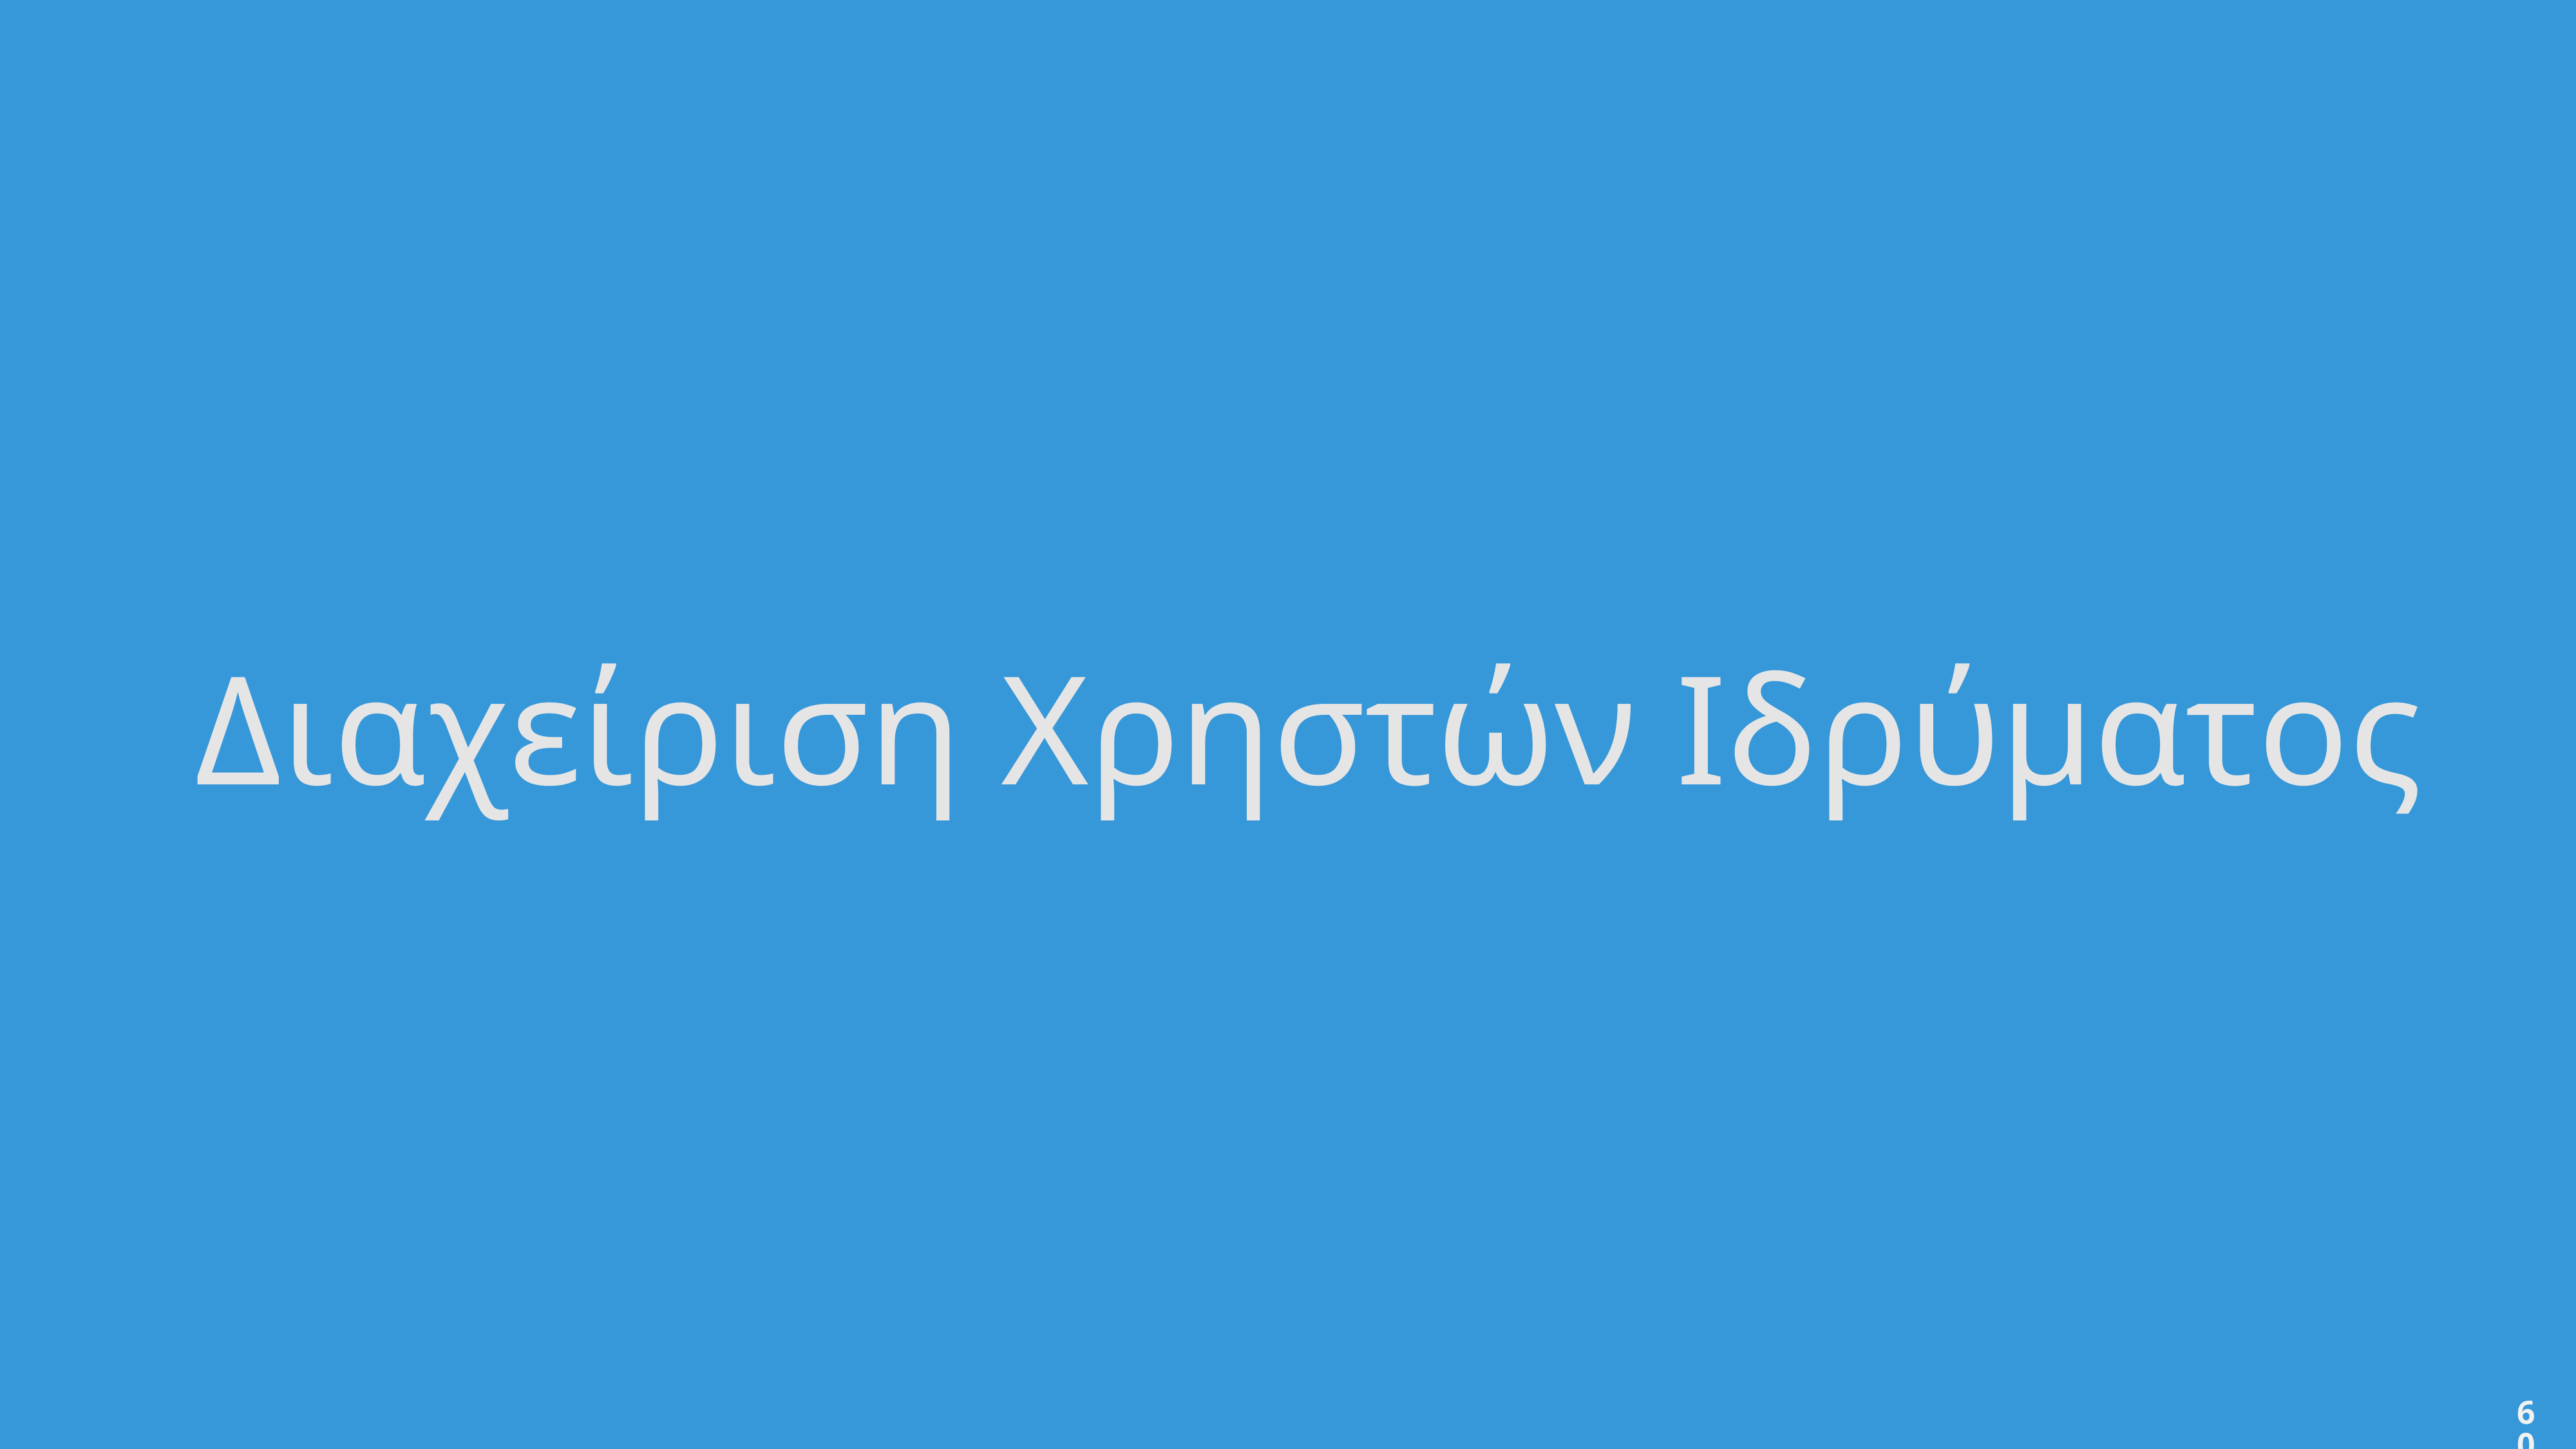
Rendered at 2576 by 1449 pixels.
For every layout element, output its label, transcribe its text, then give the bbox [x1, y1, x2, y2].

title Διαχείριση Χρηστών Ιδρύματος [165, 478, 2453, 971]
slide_number 59 [2511, 1386, 2558, 1437]
